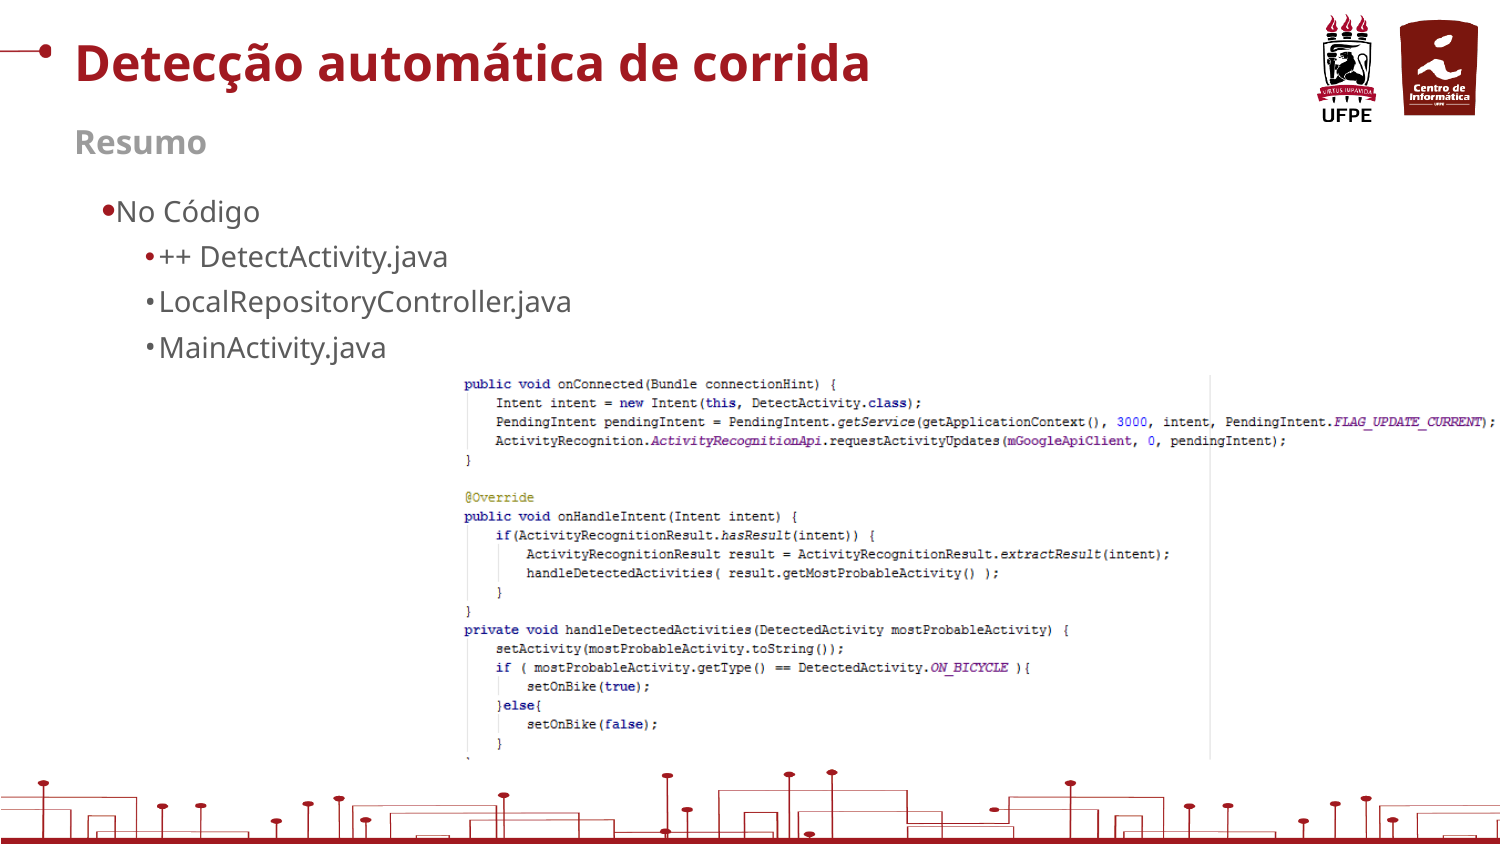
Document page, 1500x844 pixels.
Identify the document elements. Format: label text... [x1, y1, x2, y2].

list Resumo [59, 86, 1353, 146]
title Detecção automática de corrida [59, 23, 1353, 86]
list No Código ++ DetectActivity.java LocalRepositoryController.java MainActivity.java [59, 167, 902, 650]
picture [0, 0, 1500, 844]
